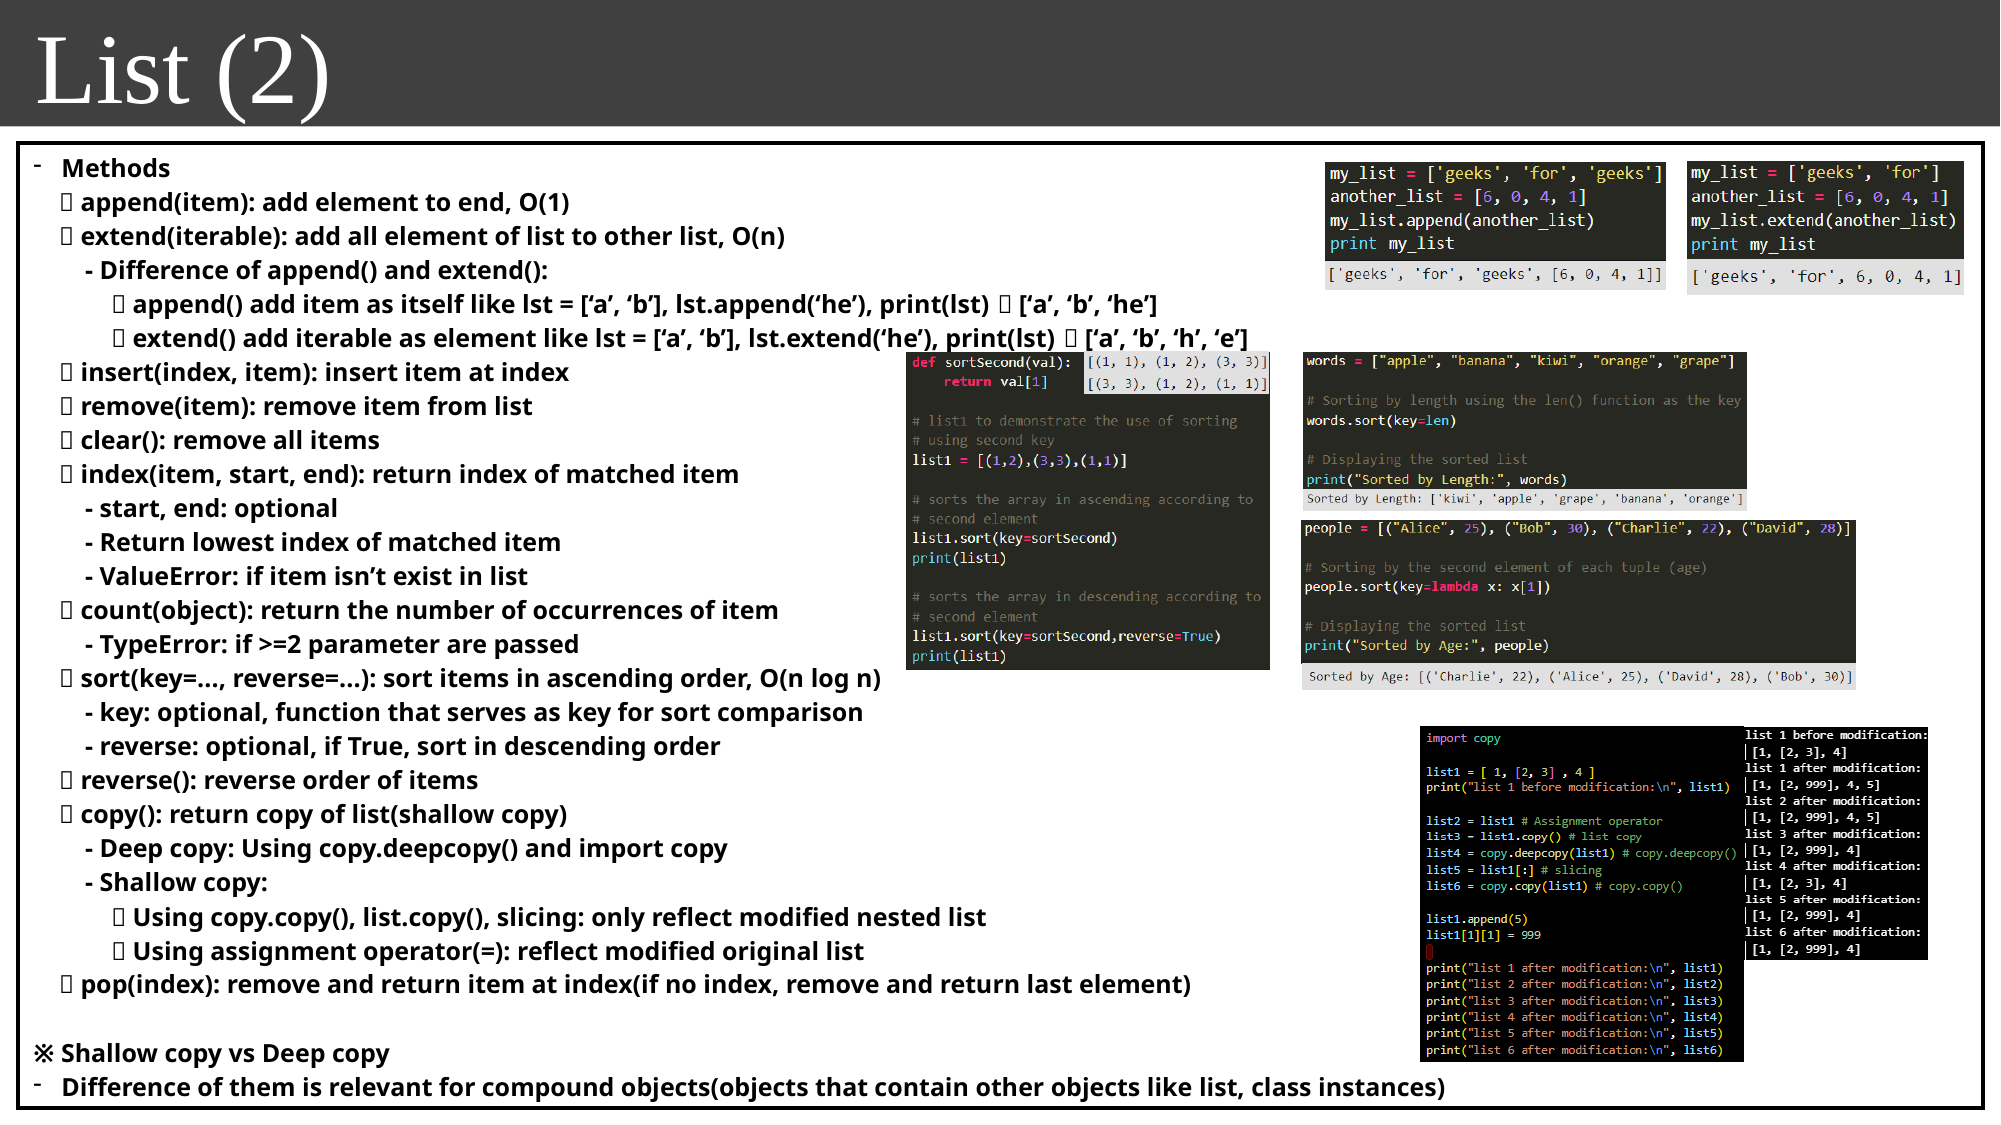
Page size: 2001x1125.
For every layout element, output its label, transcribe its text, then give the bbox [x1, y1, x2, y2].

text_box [1325, 162, 1666, 290]
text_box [1301, 520, 1856, 691]
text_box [1420, 726, 1928, 1062]
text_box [1687, 161, 1964, 295]
text_box List (2) [20, 0, 1243, 131]
table_header Methods  append(item): add element to end, O(1)  extend(iterable): add all element of list to other list, O(n) - Difference of append() and extend():  append() add item as itself like lst = [‘a’, ‘b’], lst.append(‘he’), print(lst)  [‘a’, ‘b’, ‘he’]  extend() add iterable as element like lst = [‘a’, ‘b’], lst.extend(‘he’), print(lst)  [‘a’, ‘b’, ‘h’, ‘e’]  insert(index, item): insert item at index  remove(item): remove item from list  clear(): remove all items  index(item, start, end): return index of matched item - start, end: optional - Return lowest index of matched item - ValueError: if item isn’t exist in list  count(object): return the number of occurrences of item - TypeError: if >=2 parameter are passed  sort(key=..., reverse=...): sort items in ascending order, O(n log n) - key: optional, function that serves as key for sort comparison - reverse: optional, if True, sort in descending order  reverse(): reverse order of items  copy(): return copy of list(shallow copy) - Deep copy: Using copy.deepcopy() and import copy - Shallow copy:  Using copy.copy(), list.copy(), slicing: only reflect modified nested list  Using assignment operator(=): reflect modified original list  pop(index): remove and return item at index(if no index, remove and return last element) ※ Shallow copy vs Deep copy Difference of them is relevant for compound objects(objects that contain other objects like list, class instances) [20, 145, 1981, 1106]
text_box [1303, 352, 1747, 511]
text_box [906, 351, 1270, 670]
